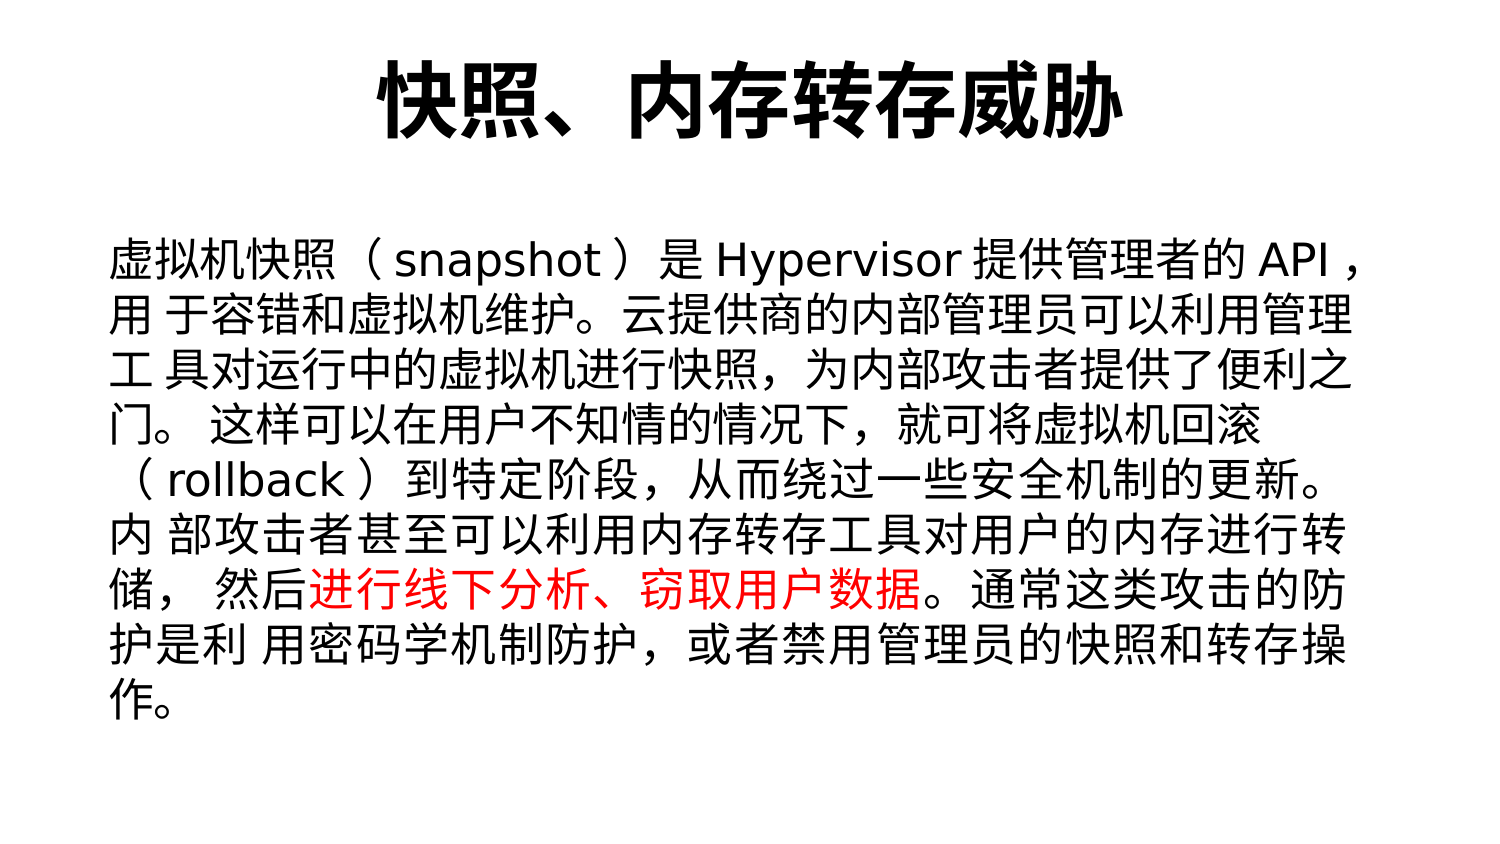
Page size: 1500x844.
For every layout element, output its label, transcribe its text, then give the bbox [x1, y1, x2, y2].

text_box 虚拟机快照（snapshot）是Hypervisor提供管理者的API，用 于容错和虚拟机维护。云提供商的内部管理员可以利用管理工 具对运行中的虚拟机进行快照，为内部攻击者提供了便利之门。 这样可以在用户不知情的情况下，就可将虚拟机回滚 （rollback）到特定阶段，从而绕过一些安全机制的更新。内 部攻击者甚至可以利用内存转存工具对用户的内存进行转储， 然后进行线下分析、窃取用户数据。通常这类攻击的防护是利 用密码学机制防护，或者禁用管理员的快照和转存操作。 [106, 229, 1394, 726]
title 快照、内存转存威胁 [372, 25, 1267, 169]
